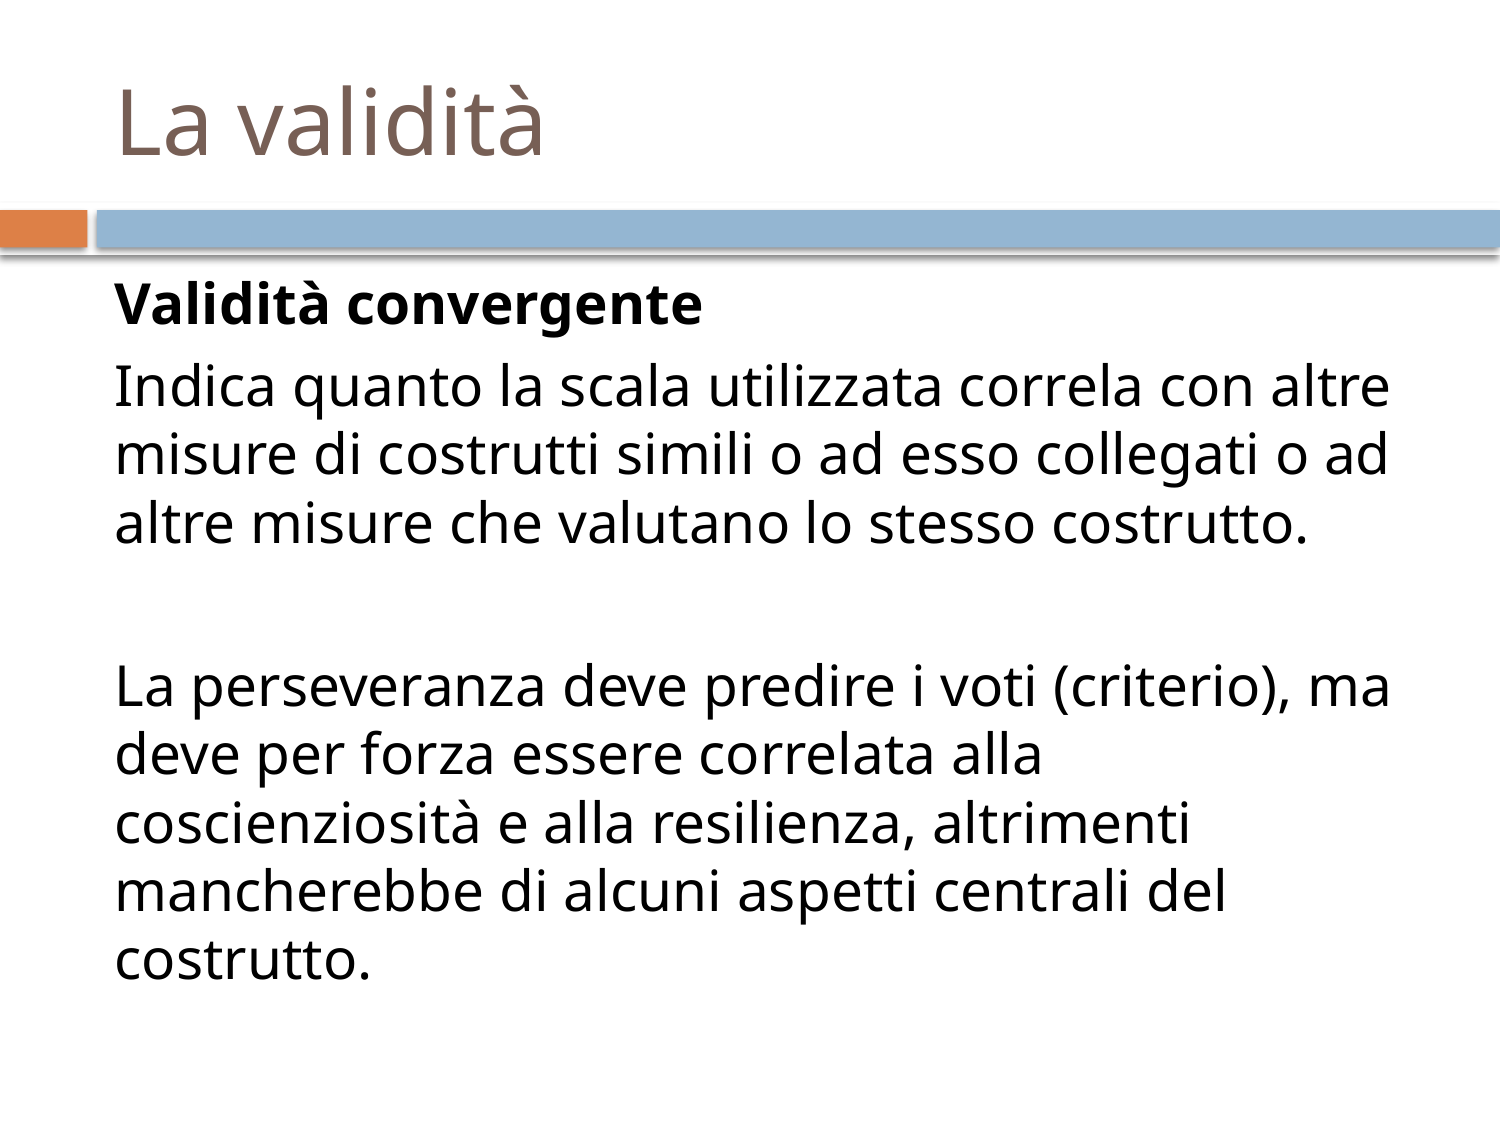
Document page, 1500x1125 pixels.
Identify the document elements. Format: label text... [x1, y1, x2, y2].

list Validità convergente Indica quanto la scala utilizzata correla con altre misure di costrutti simili o ad esso collegati o ad altre misure che valutano lo stesso costrutto. La perseveranza deve predire i voti (criterio), ma deve per forza essere correlata alla coscienziosità e alla resilienza, altrimenti mancherebbe di alcuni aspetti centrali del costrutto. [99, 260, 1424, 1011]
title La validità [99, 37, 1438, 200]
